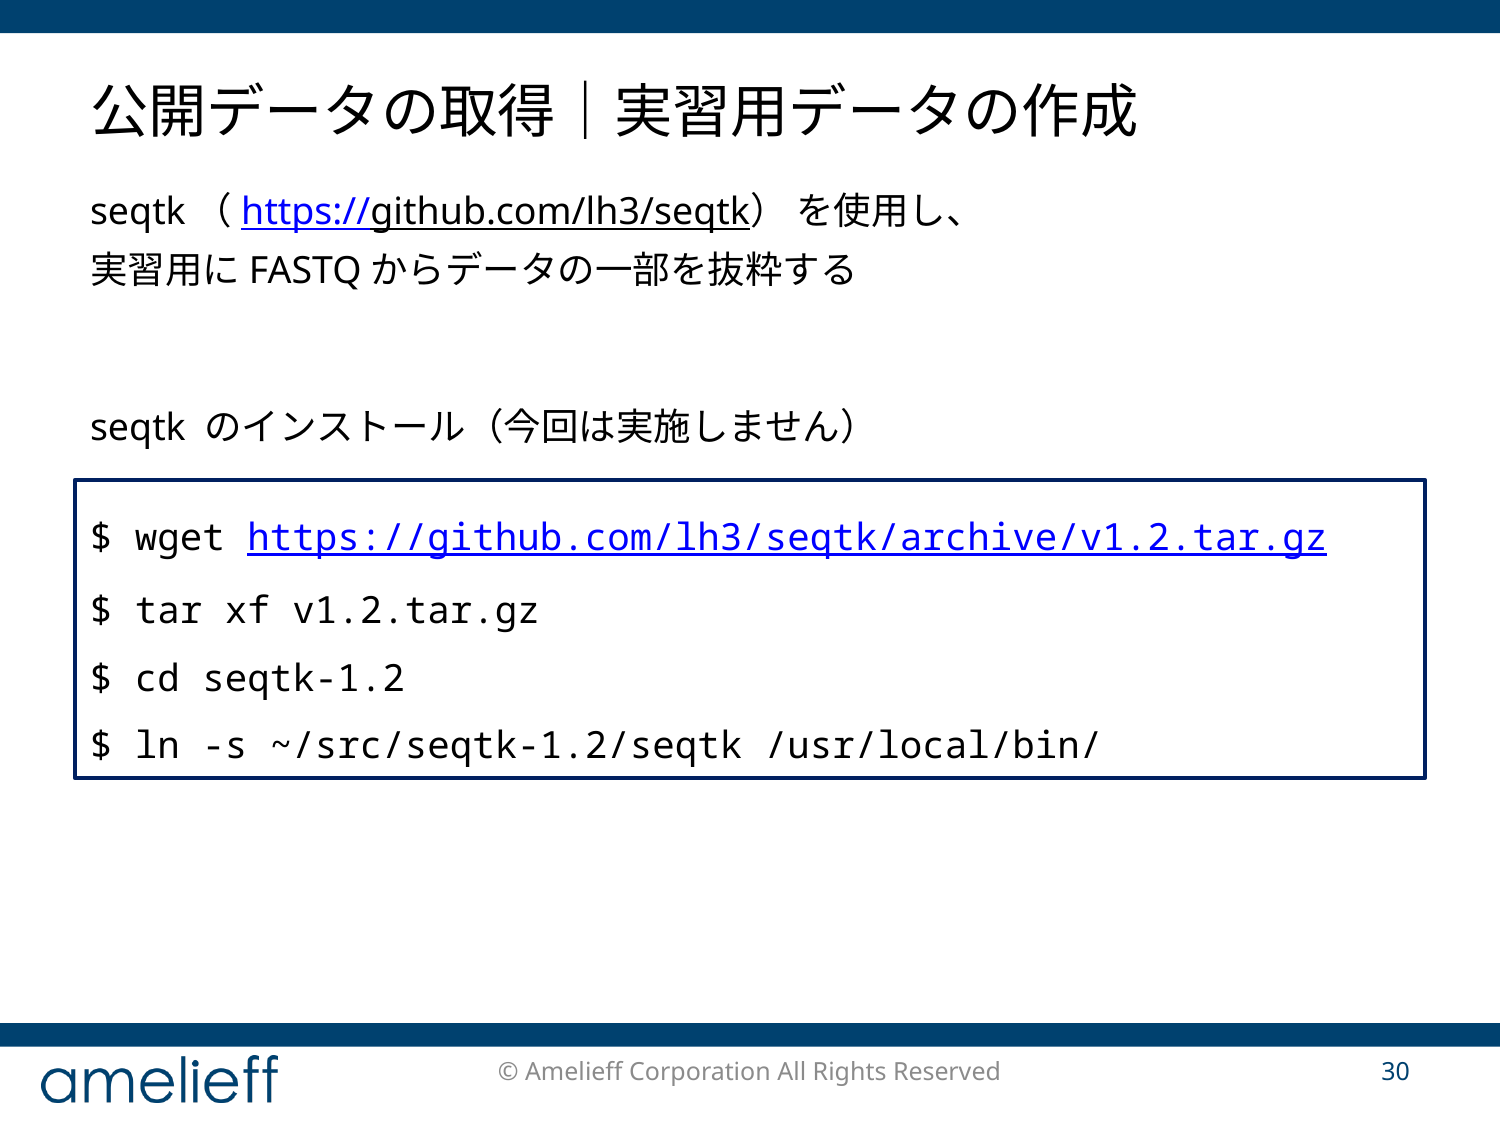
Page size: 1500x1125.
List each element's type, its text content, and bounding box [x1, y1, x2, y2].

footer © Amelieff Corporation All Rights Reserved [431, 1042, 1069, 1103]
slide_number 30 [1074, 1042, 1425, 1103]
picture [41, 1055, 278, 1103]
title 公開データの取得｜実習用データの作成 [75, 45, 1425, 173]
list seqtk（https://github.com/lh3/seqtk） を使用し、 実習用にFASTQからデータの一部を抜粋する seqtk のインストール（今回は実施しません） [75, 179, 1425, 341]
text_box $ wget https://github.com/lh3/seqtk/archive/v1.2.tar.gz $ tar xf v1.2.tar.gz $ cd seqtk-1.2 $ ln -s ~/src/seqtk-1.2/seqtk /usr/local/bin/ [73, 478, 1427, 780]
